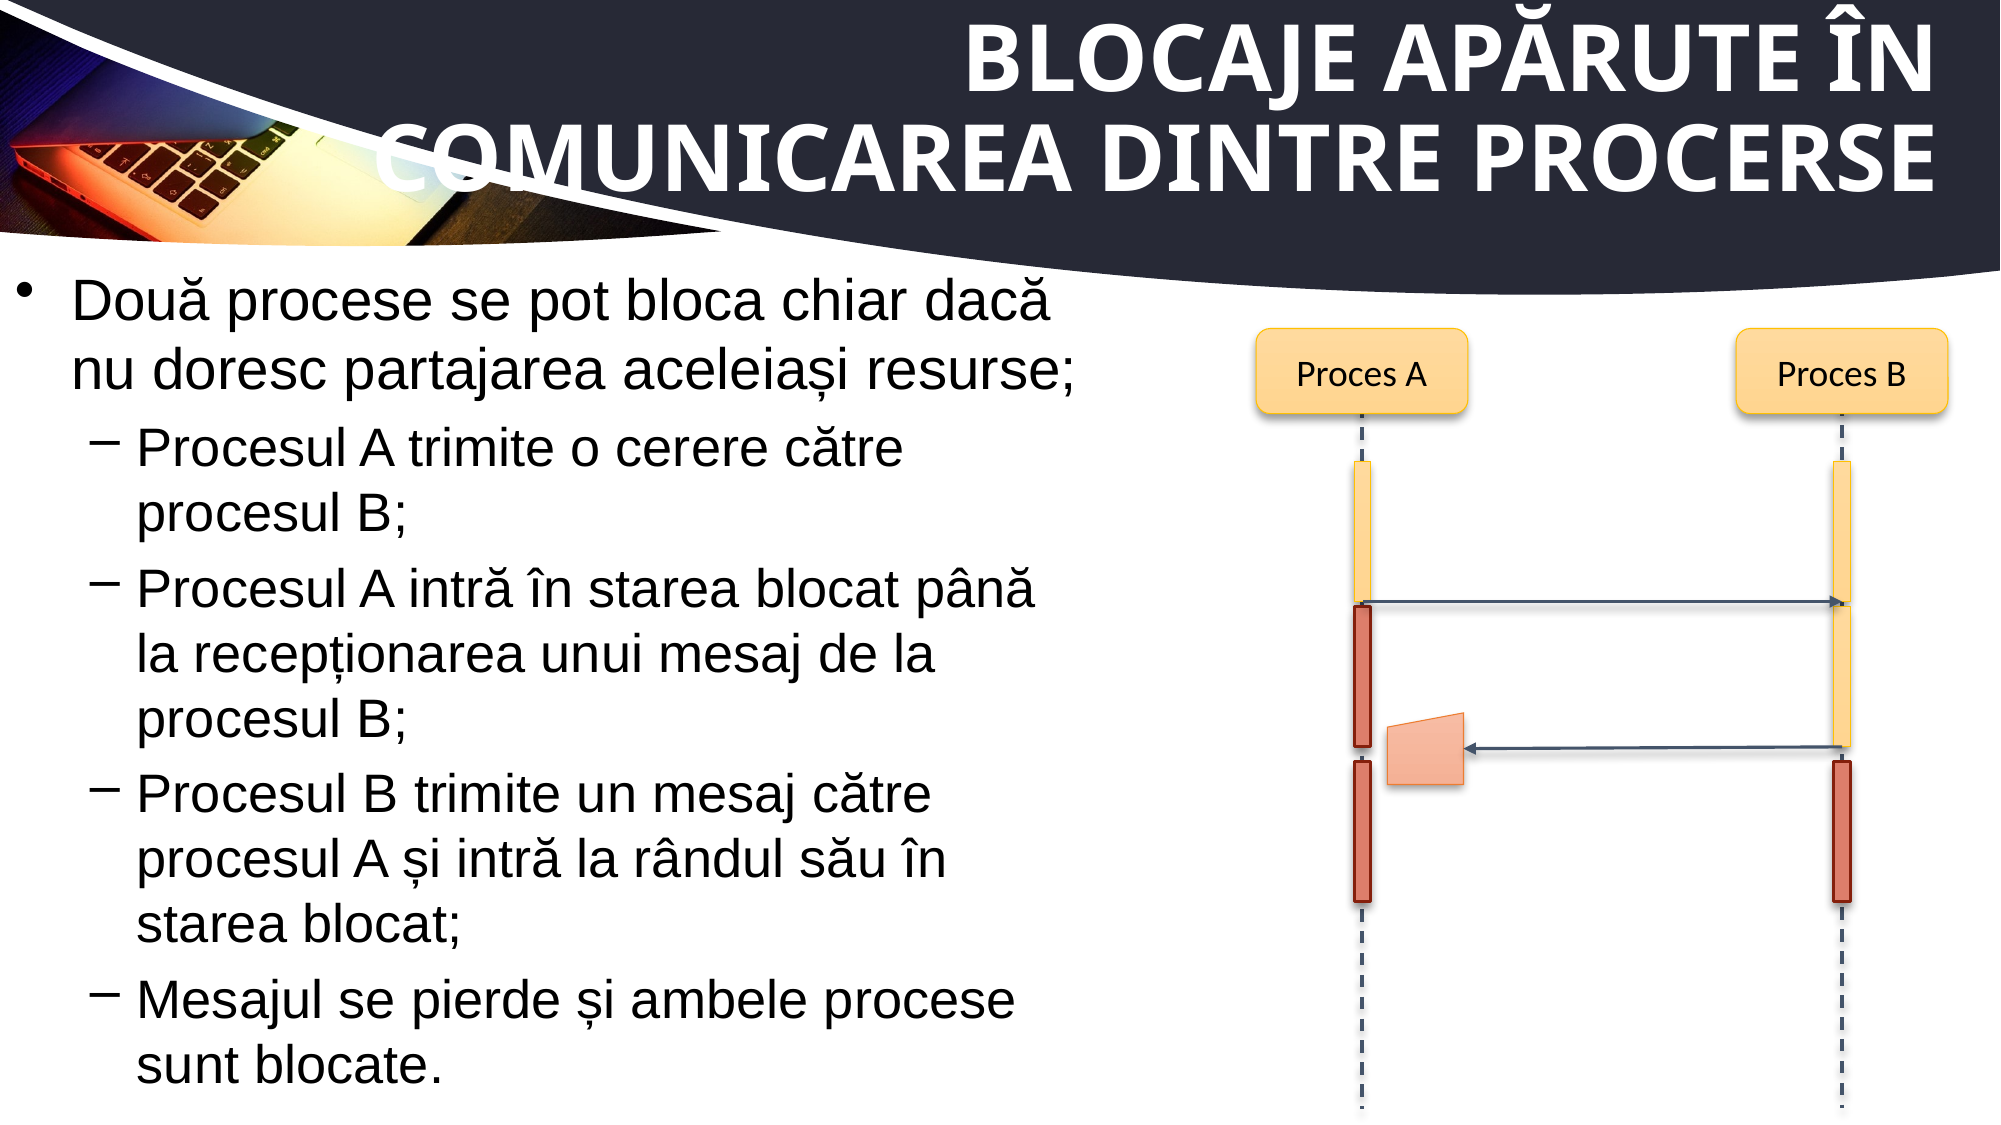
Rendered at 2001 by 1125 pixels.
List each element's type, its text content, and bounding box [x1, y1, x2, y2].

text_box [1354, 461, 1361, 602]
text_box Proces A [1255, 327, 1469, 415]
text_box Proces B [1735, 327, 1949, 415]
text_box [1833, 461, 1842, 601]
text_box [1363, 761, 1371, 902]
title Blocaje apărute în comunicarea dintre procerse [137, 2, 2000, 220]
text_box [1833, 761, 1842, 902]
picture [0, 9, 722, 247]
text_box [1354, 761, 1361, 902]
text_box [1363, 615, 1371, 747]
text_box [1843, 606, 1851, 747]
text_box [1843, 461, 1851, 602]
text_box [1843, 761, 1851, 902]
text_box [1363, 461, 1371, 600]
text_box Două procese se pot bloca chiar dacă nu doresc partajarea aceleiași resurse; Procesul A trimite o cerere către procesul B; Procesul A intră în starea blocat până la recepționarea unui mesaj de la procesul B; Procesul B trimite un mesaj către procesul A și intră la rândul său în starea blocat; Mesajul se pierde și ambele procese sunt blocate. [0, 254, 1104, 1109]
text_box [1354, 606, 1361, 747]
text_box [1386, 712, 1465, 786]
text_box [1833, 613, 1842, 745]
